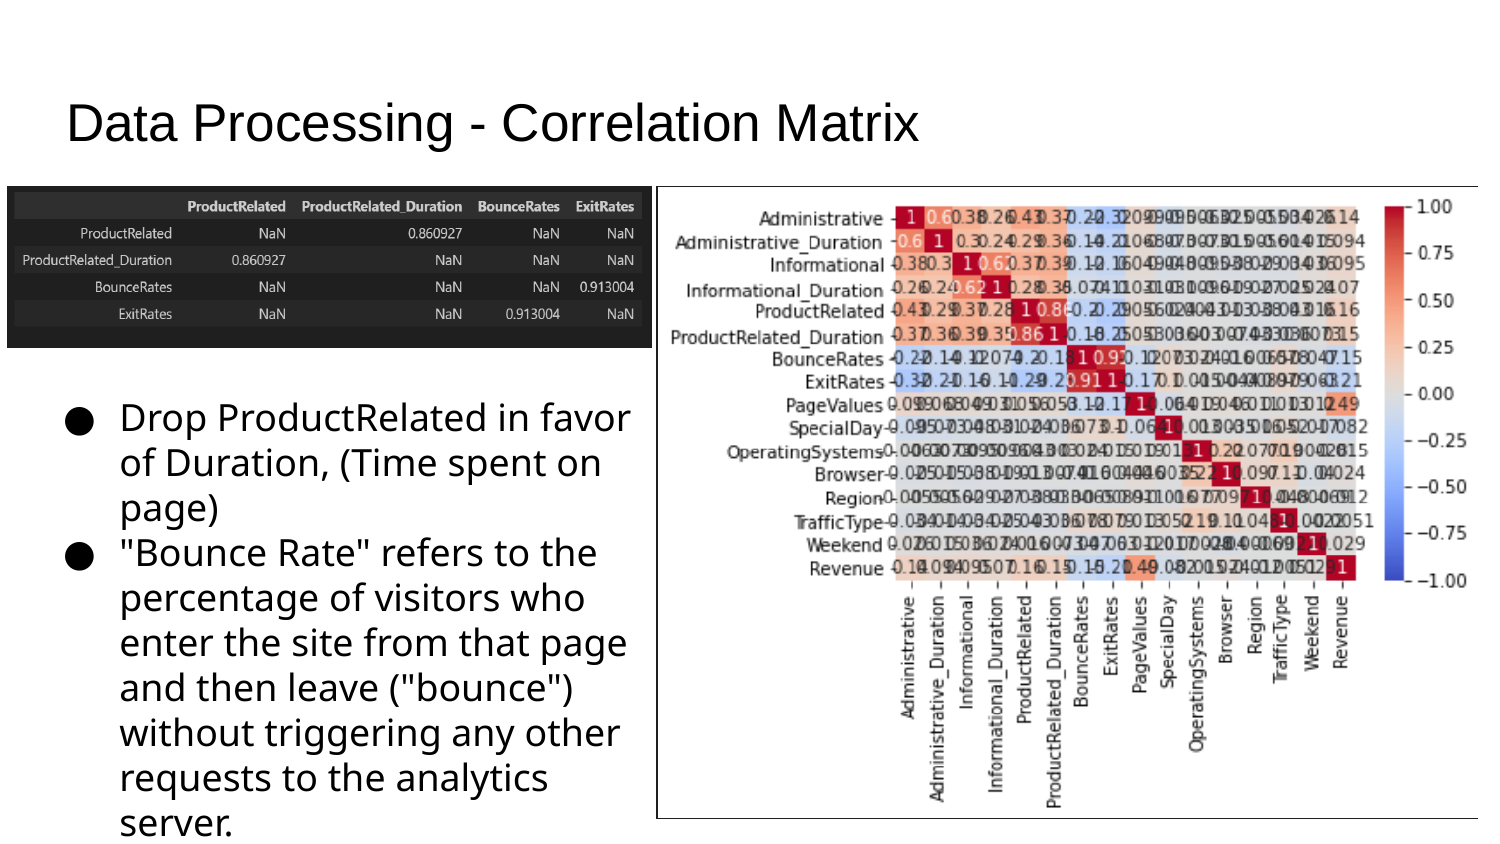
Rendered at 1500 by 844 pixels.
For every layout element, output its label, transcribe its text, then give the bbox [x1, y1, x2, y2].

picture [7, 185, 652, 348]
title Data Processing - Correlation Matrix [51, 72, 1449, 167]
picture [656, 185, 1479, 819]
text_box Drop ProductRelated in favor of Duration, (Time spent on page) "Bounce Rate" refers to the percentage of visitors who enter the site from that page and then leave ("bounce") without triggering any other requests to the analytics server. [29, 379, 657, 844]
